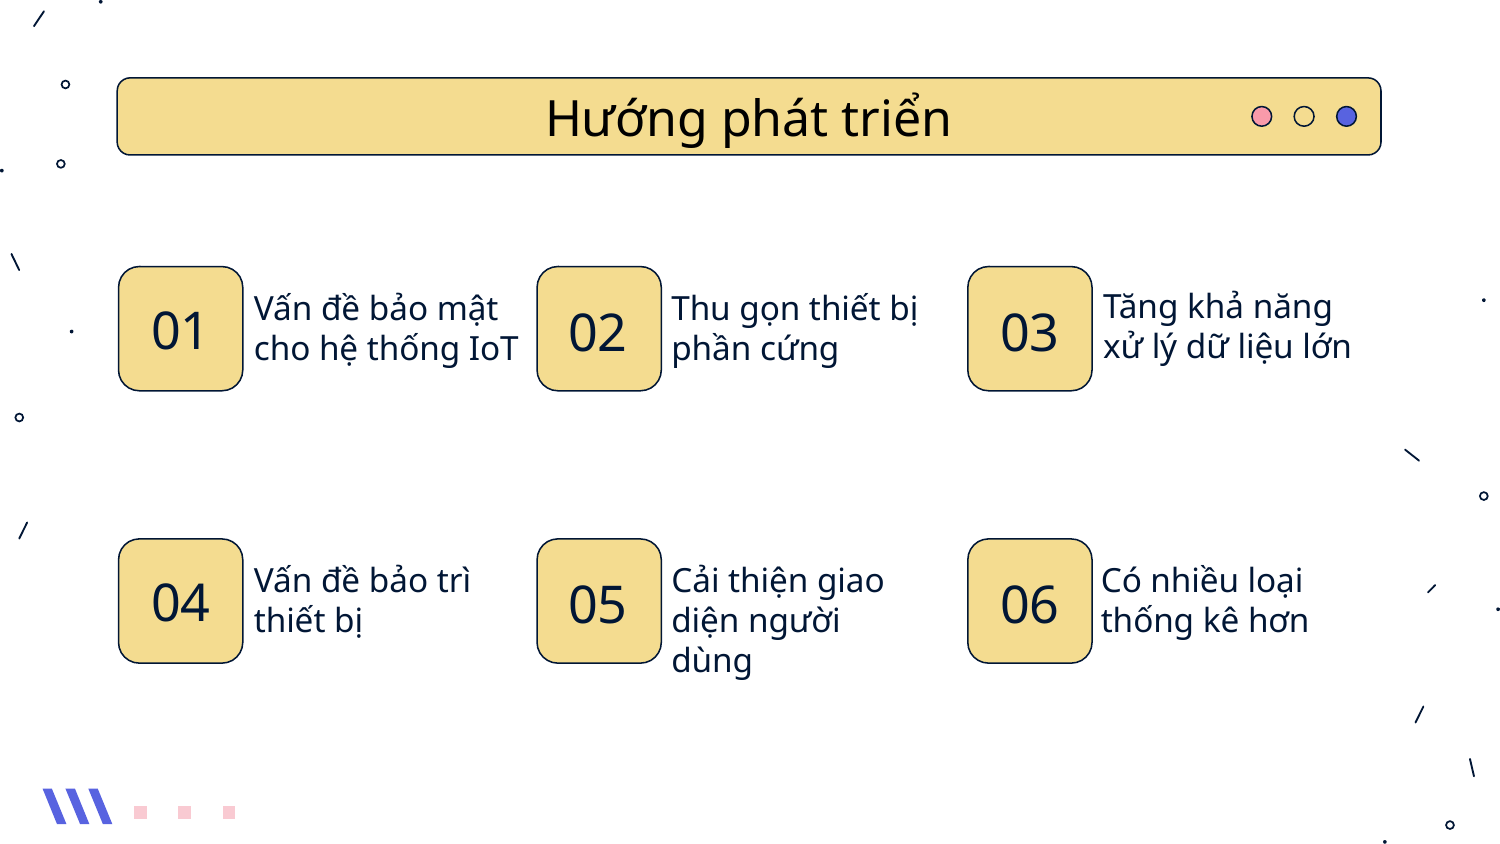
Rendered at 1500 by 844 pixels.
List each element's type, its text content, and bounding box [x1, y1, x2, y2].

subtitle Thu gọn thiết bị phần cứng [671, 287, 931, 385]
text_box [118, 266, 243, 391]
title 01 [140, 285, 222, 372]
text_box [967, 266, 1093, 391]
subtitle Có nhiều loại thống kê hơn [1100, 559, 1360, 657]
title 04 [140, 557, 222, 644]
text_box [1251, 106, 1357, 127]
text_box [967, 538, 1093, 664]
title 06 [989, 559, 1071, 646]
text_box [537, 266, 662, 391]
title 05 [557, 559, 639, 646]
title 02 [557, 287, 639, 374]
text_box [537, 538, 662, 664]
subtitle Cải thiện giao diện người dùng [671, 559, 931, 657]
text_box Hướng phát triển [117, 77, 1382, 155]
subtitle Vấn đề bảo trì thiết bị [253, 559, 513, 657]
subtitle Tăng khả năng xử lý dữ liệu lớn [1103, 285, 1362, 383]
text_box [118, 538, 243, 664]
title 03 [989, 287, 1071, 374]
subtitle Vấn đề bảo mật cho hệ thống IoT [253, 287, 520, 385]
